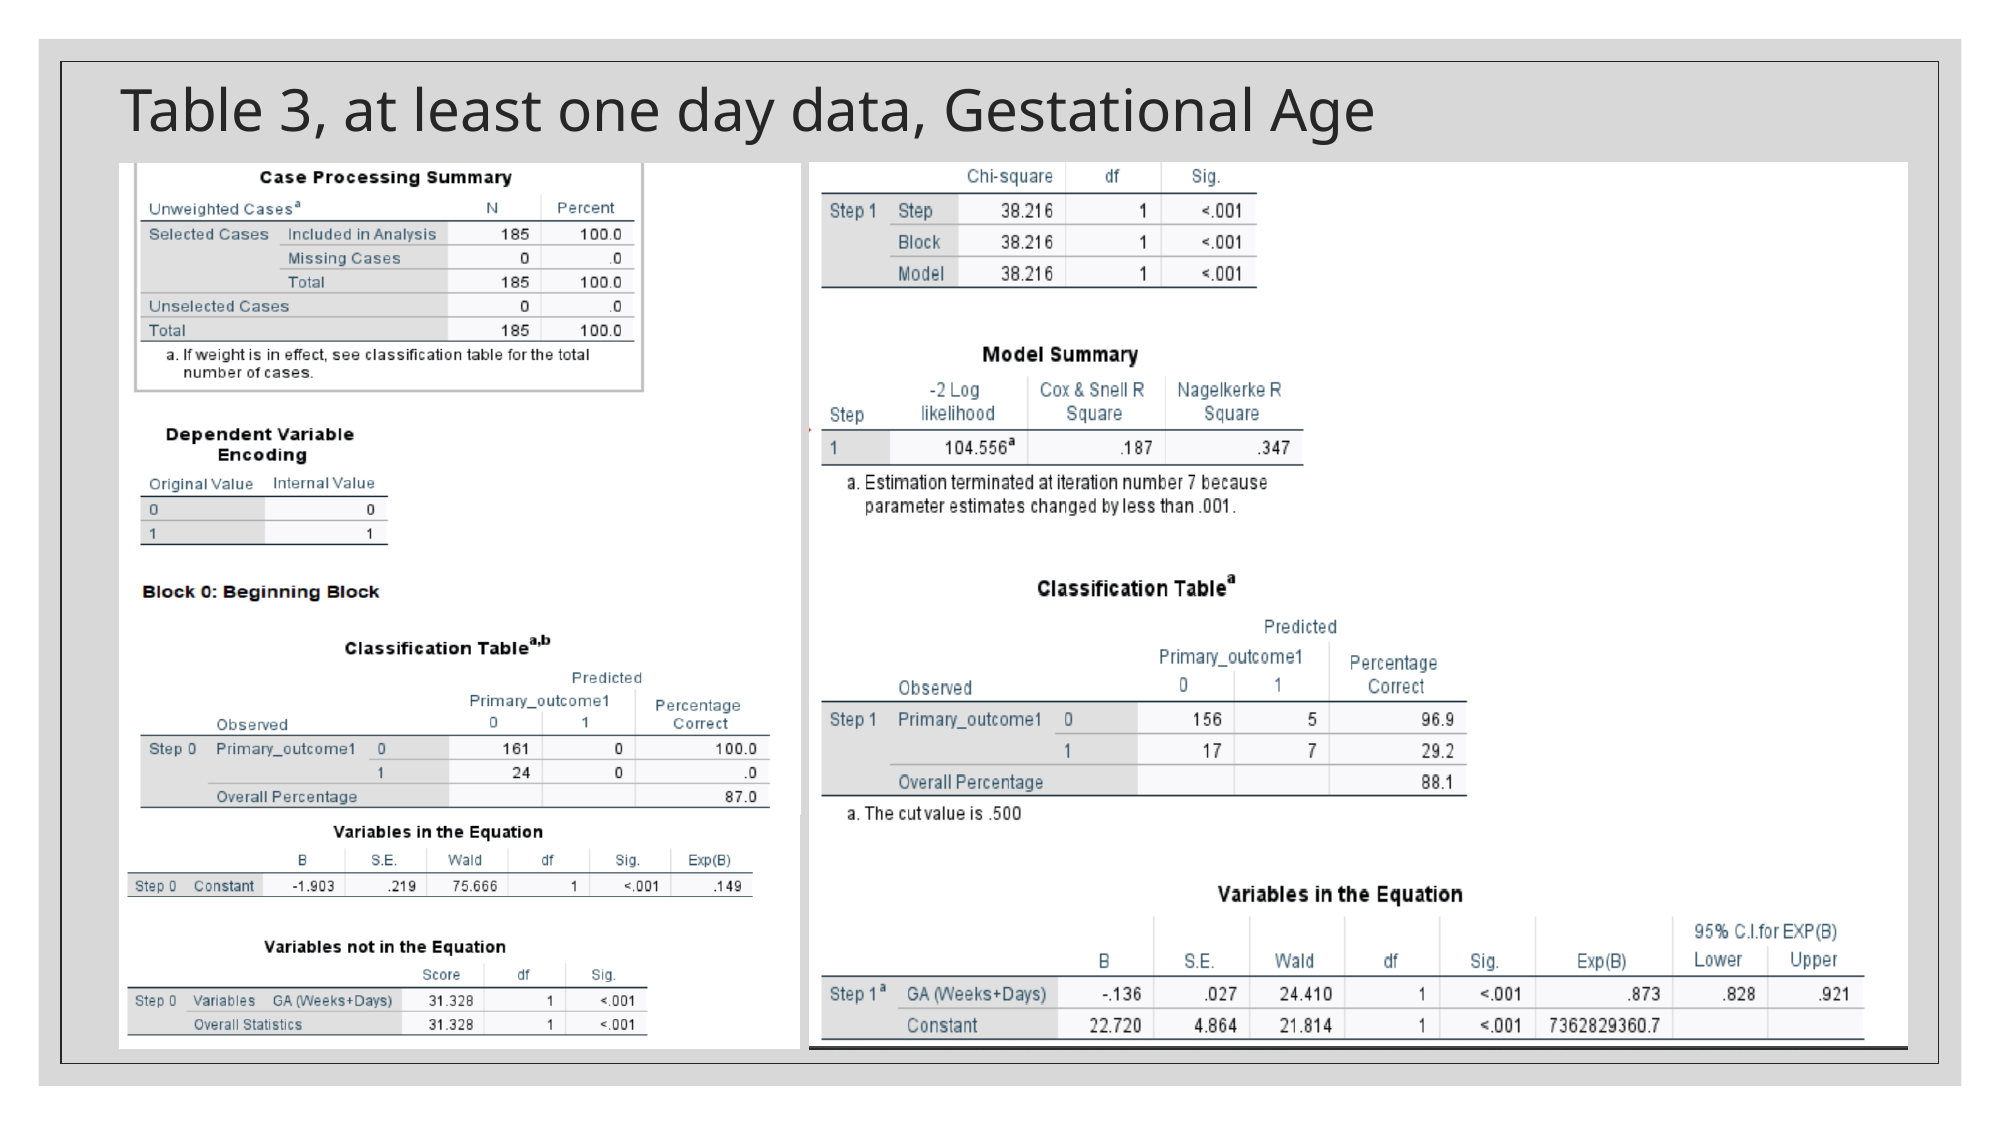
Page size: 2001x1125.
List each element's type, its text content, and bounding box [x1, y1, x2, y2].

picture [809, 162, 1908, 1050]
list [119, 163, 801, 811]
title Table 3, at least one day data, Gestational Age [105, 76, 1756, 150]
picture [119, 814, 800, 1049]
